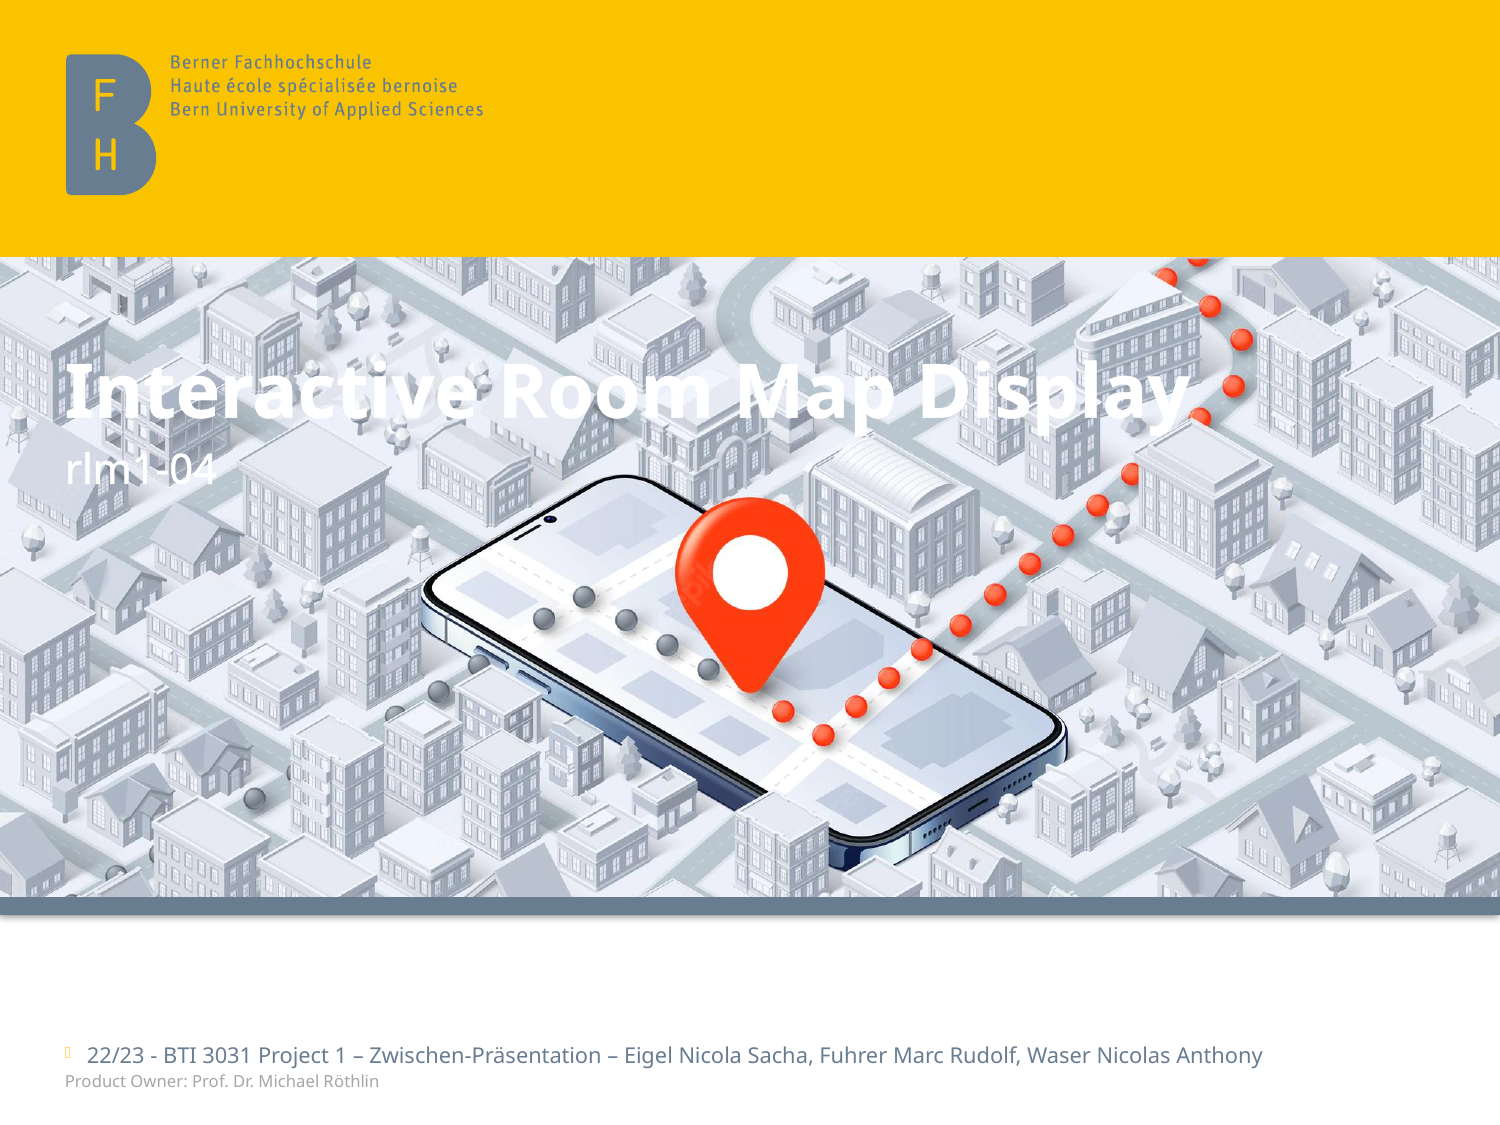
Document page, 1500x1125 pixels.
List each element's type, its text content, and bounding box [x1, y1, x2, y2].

picture [0, 256, 1500, 897]
list 22/23 - BTI 3031 Project 1 – Zwischen-Präsentation – Eigel Nicola Sacha, Fuhrer Marc Rudolf, Waser Nicolas Anthony Product Owner: Prof. Dr. Michael Röthlin [64, 1041, 1362, 1080]
